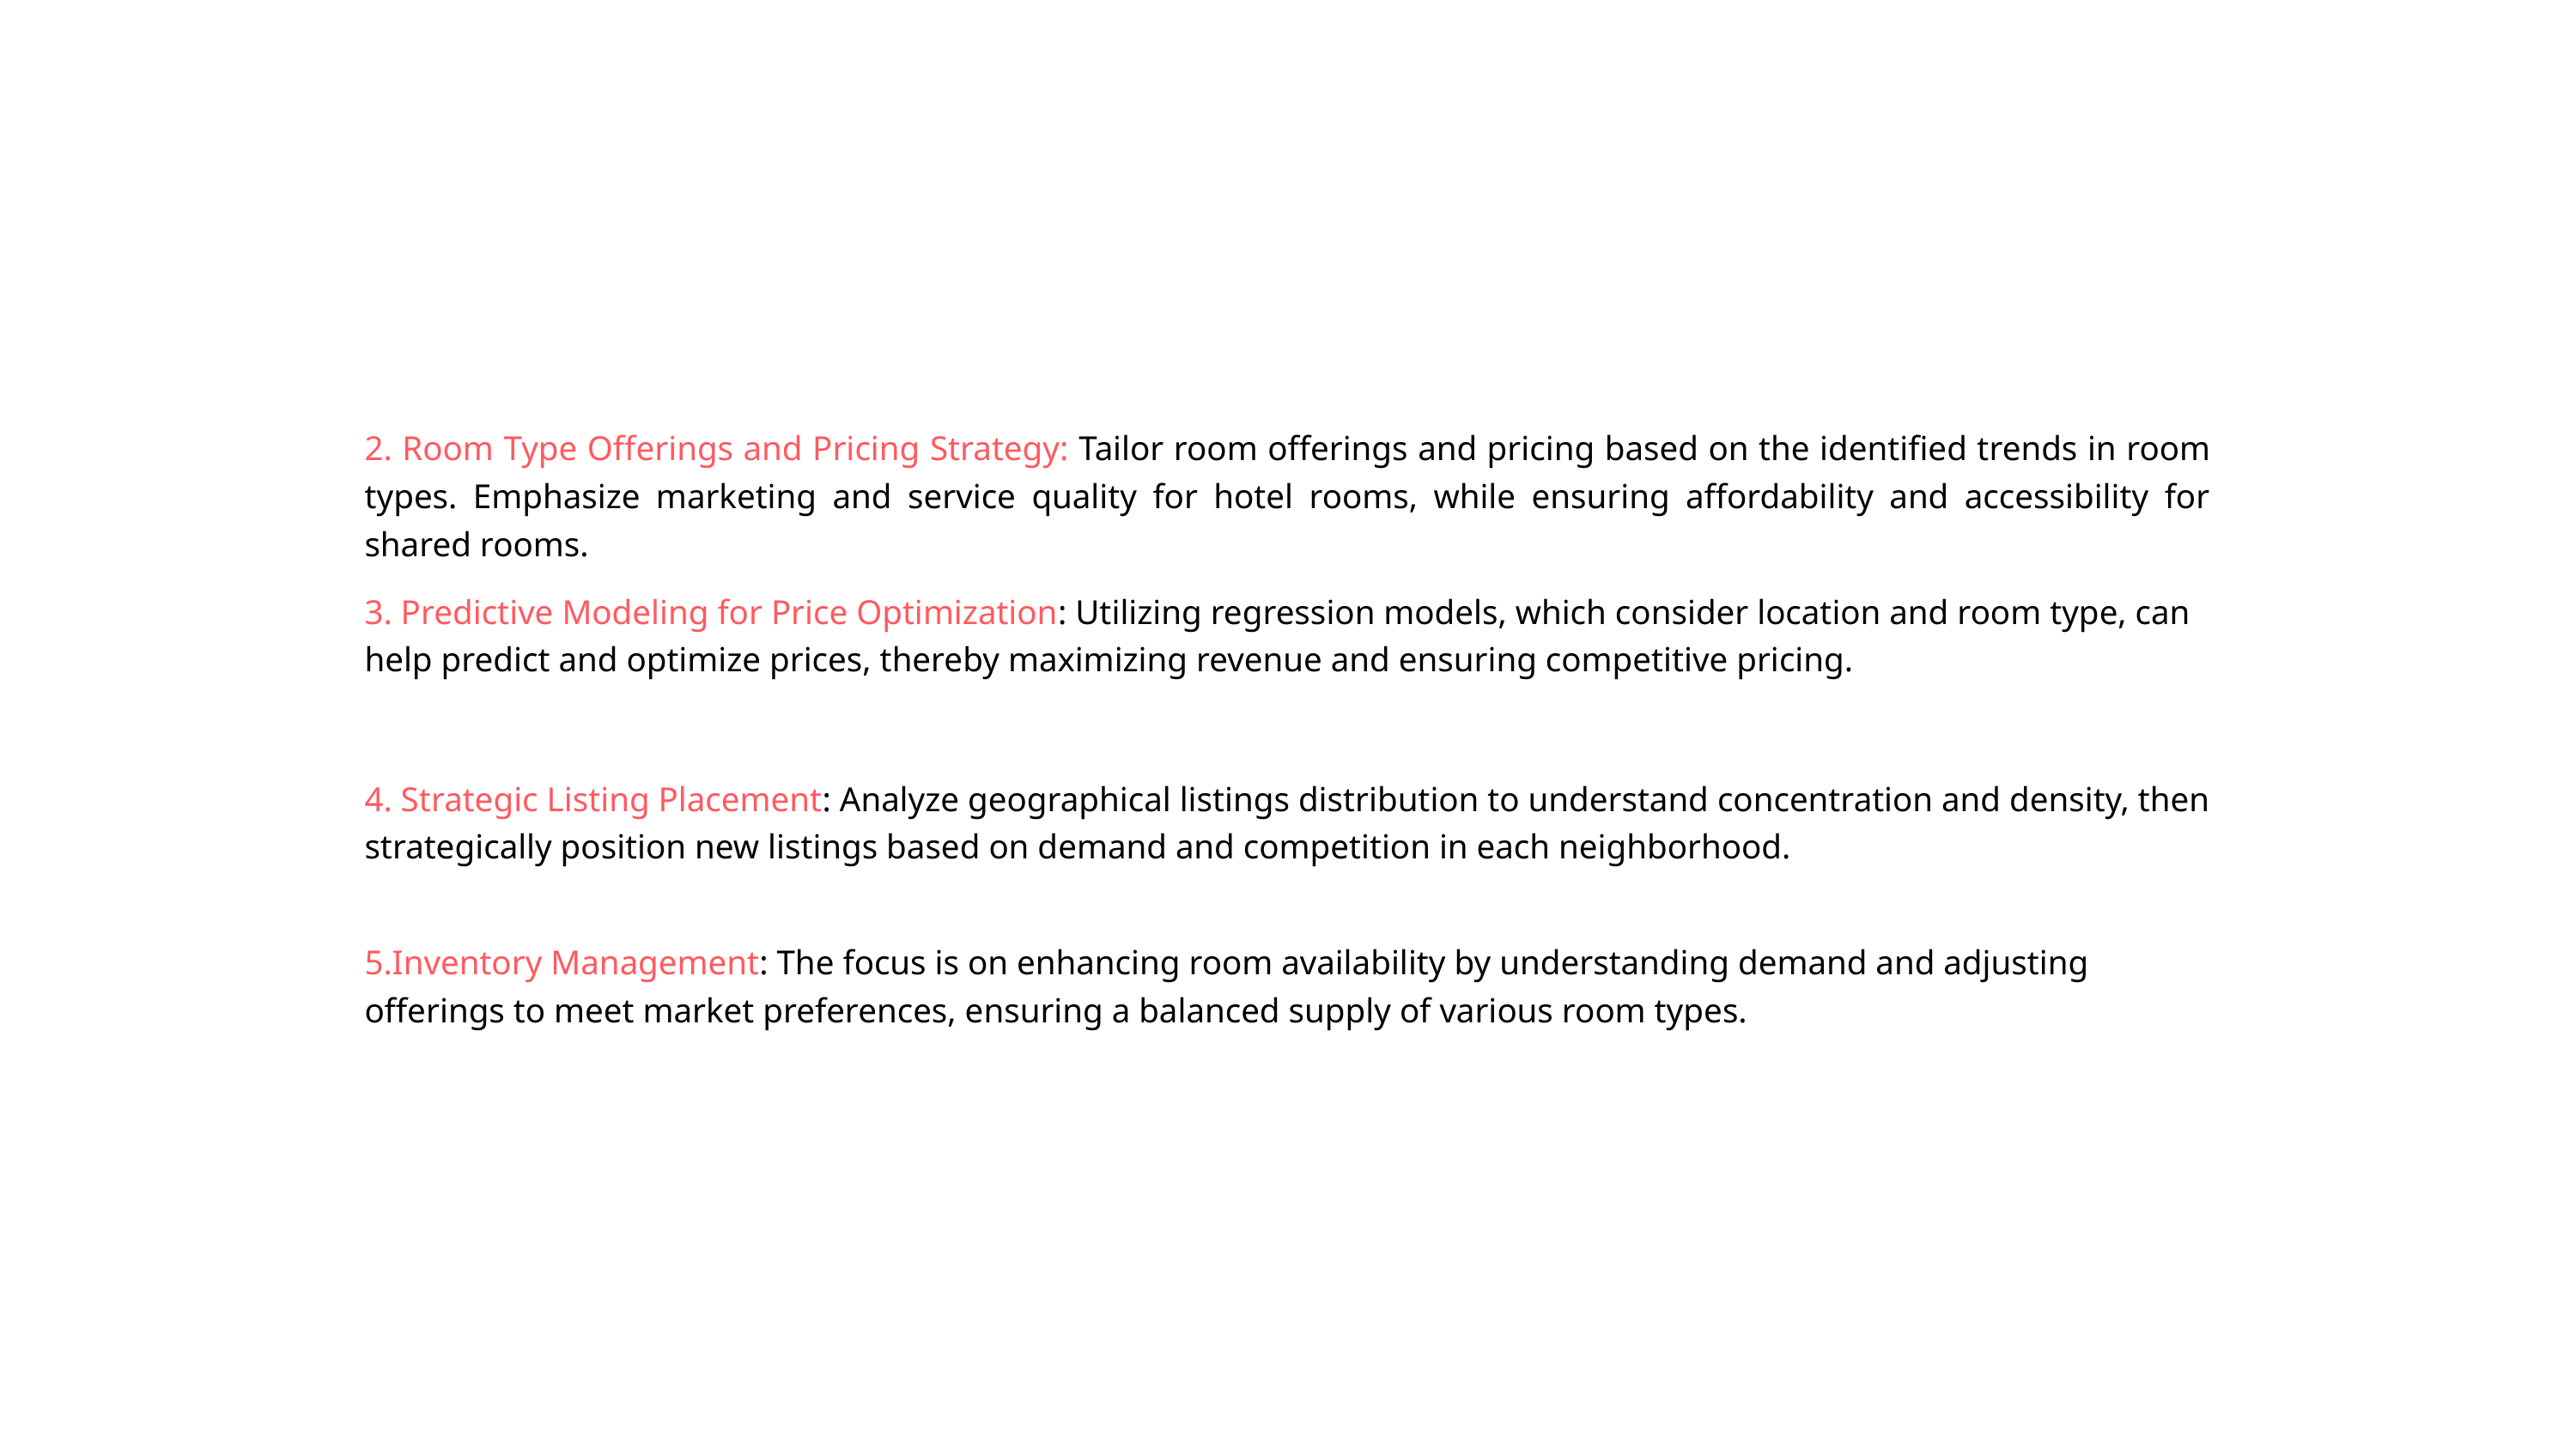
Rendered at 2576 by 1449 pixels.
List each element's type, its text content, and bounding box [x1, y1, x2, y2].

text_box 4. Strategic Listing Placement: Analyze geographical listings distribution to understand concentration and density, then strategically position new listings based on demand and competition in each neighborhood. [364, 770, 2212, 866]
text_box 5.Inv﻿entory Management: The focus is on enhancing room availability by understanding demand and adjusting offerings to meet market preferences, ensuring a balanced supply of various room types. [364, 933, 2212, 1029]
text_box 2. Room Type Offerings and Pricing Strategy: Tailor room offerings and pricing based on the identified trends in room types. Emphasize marketing and service quality for hotel rooms, while ensuring affordability and accessibility for shared rooms. [364, 419, 2212, 563]
text_box 3. Predictive Modeling for Price Optimization: Utilizing regression models, which consider location and room type, can help predict and optimize prices, thereby maximizing revenue and ensuring competitive pricing. [364, 583, 2212, 679]
